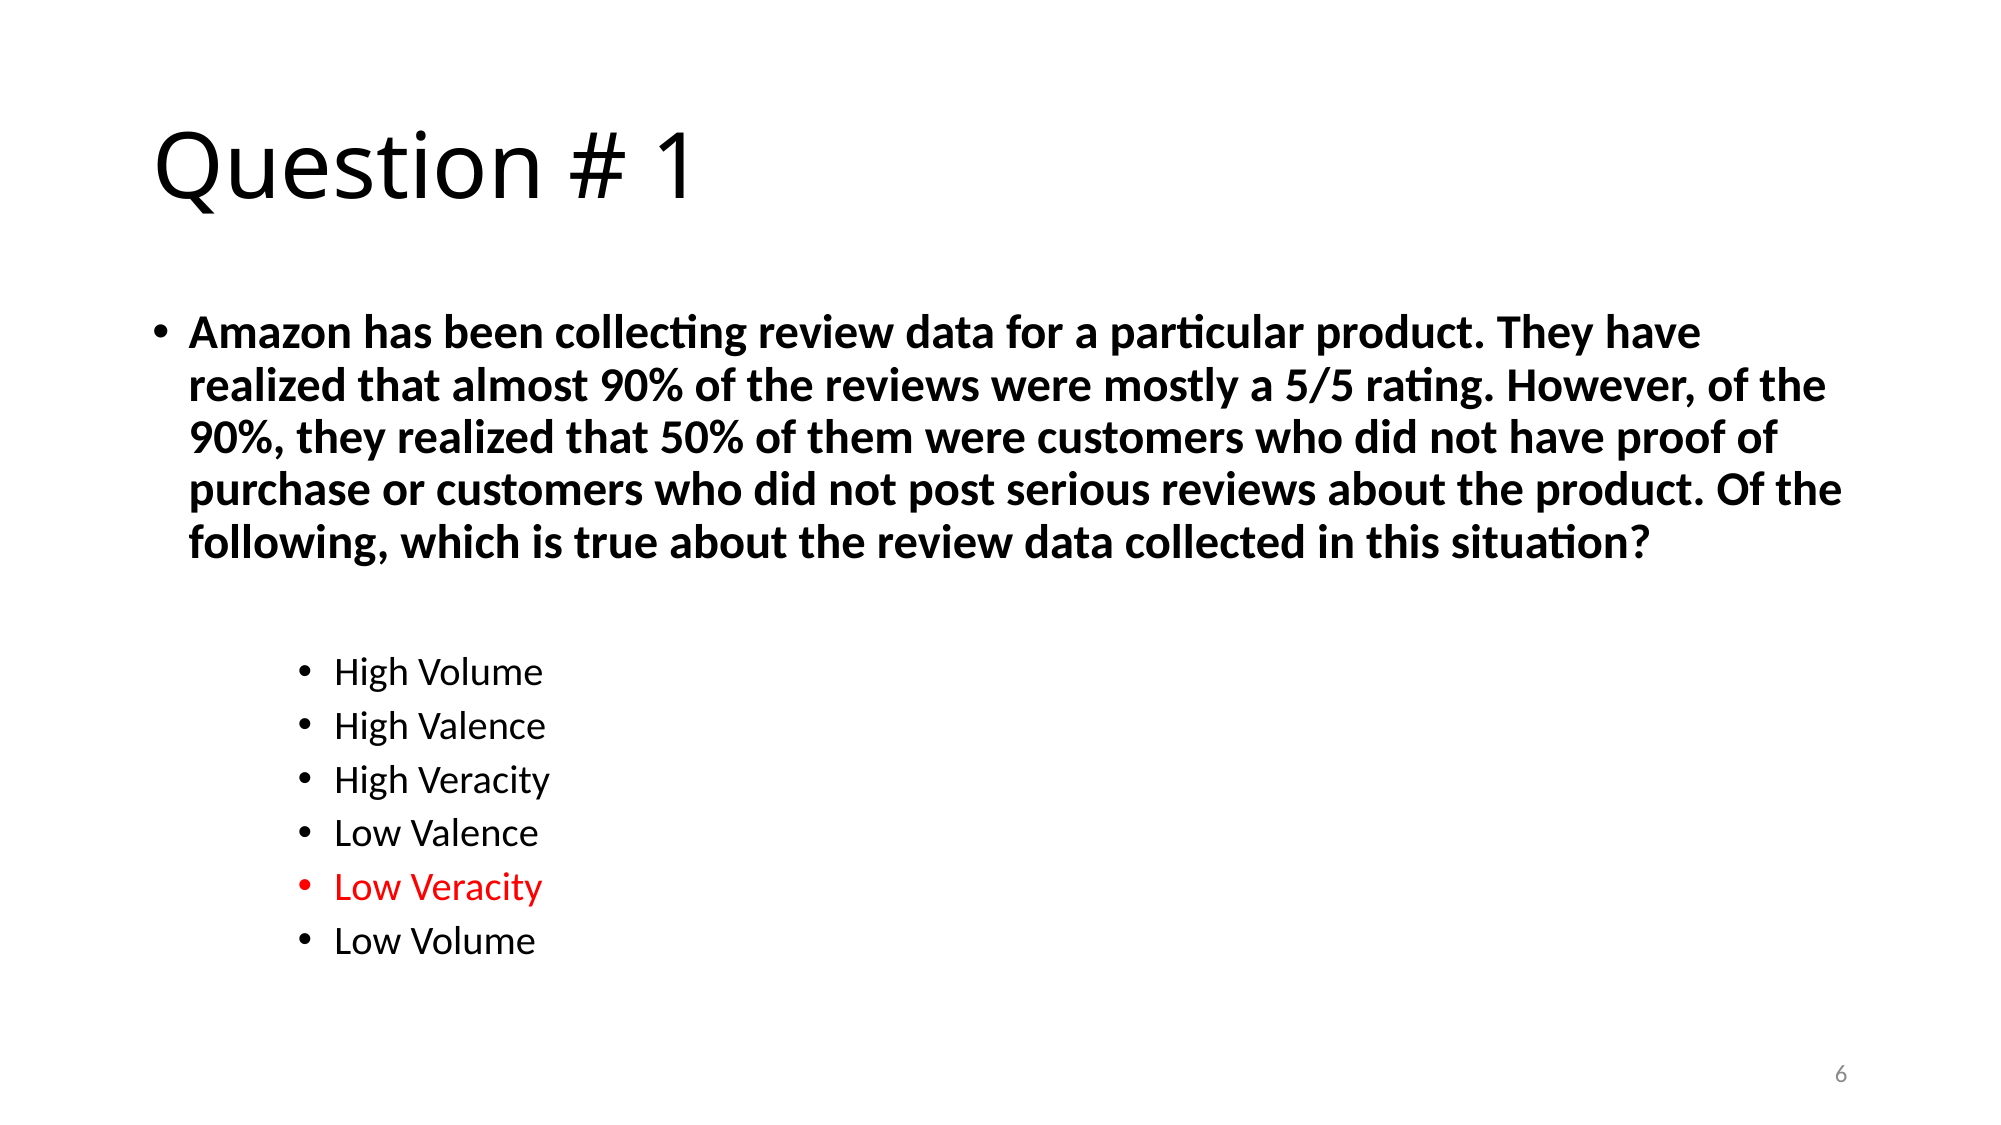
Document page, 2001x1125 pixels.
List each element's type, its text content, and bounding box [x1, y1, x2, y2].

title Question # 1 [137, 59, 1863, 278]
slide_number 6 [1412, 1042, 1863, 1103]
list Amazon has been collecting review data for a particular product. They have realized that almost 90% of the reviews were mostly a 5/5 rating. However, of the 90%, they realized that 50% of them were customers who did not have proof of purchase or customers who did not post serious reviews about the product. Of the following, which is true about the review data collected in this situation? High Volume High Valence High Veracity Low Valence Low Veracity Low Volume [137, 299, 1863, 1014]
